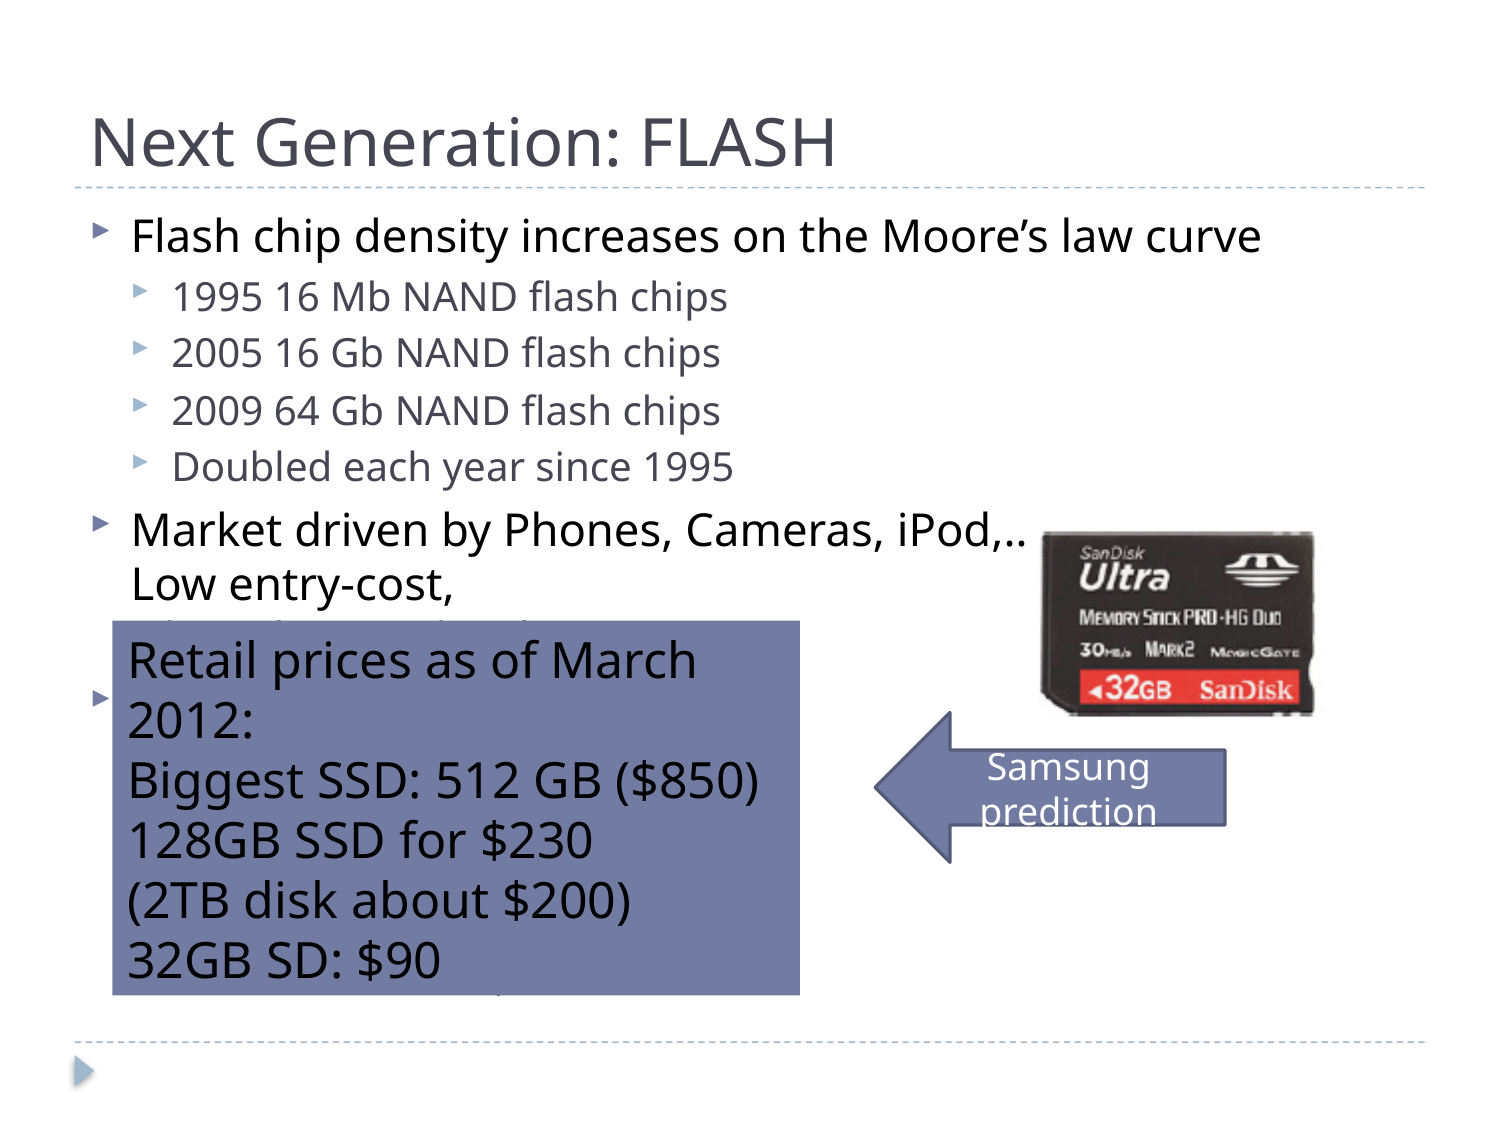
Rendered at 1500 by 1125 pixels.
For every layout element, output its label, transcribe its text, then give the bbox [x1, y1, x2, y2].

list Flash chip density increases on the Moore’s law curve 1995 16 Mb NAND flash chips 2005 16 Gb NAND flash chips 2009 64 Gb NAND flash chips Doubled each year since 1995 Market driven by Phones, Cameras, iPod,… Low entry-cost, ~$30/chip → ~$3/chip 2012 1 Tb NAND flash == 128 Gb chip == 1TB or 2TB “disk” for ~$400 or 128GB disk for $40 or 32GB disk for $5 [75, 200, 1425, 1010]
picture [1024, 512, 1326, 734]
title Next Generation: FLASH [75, 24, 1425, 188]
text_box Retail prices as of March 2012: Biggest SSD: 512 GB ($850) 128GB SSD for $230 (2TB disk about $200) 32GB SD: $90 [112, 620, 800, 996]
text_box Samsung prediction [873, 710, 1227, 864]
